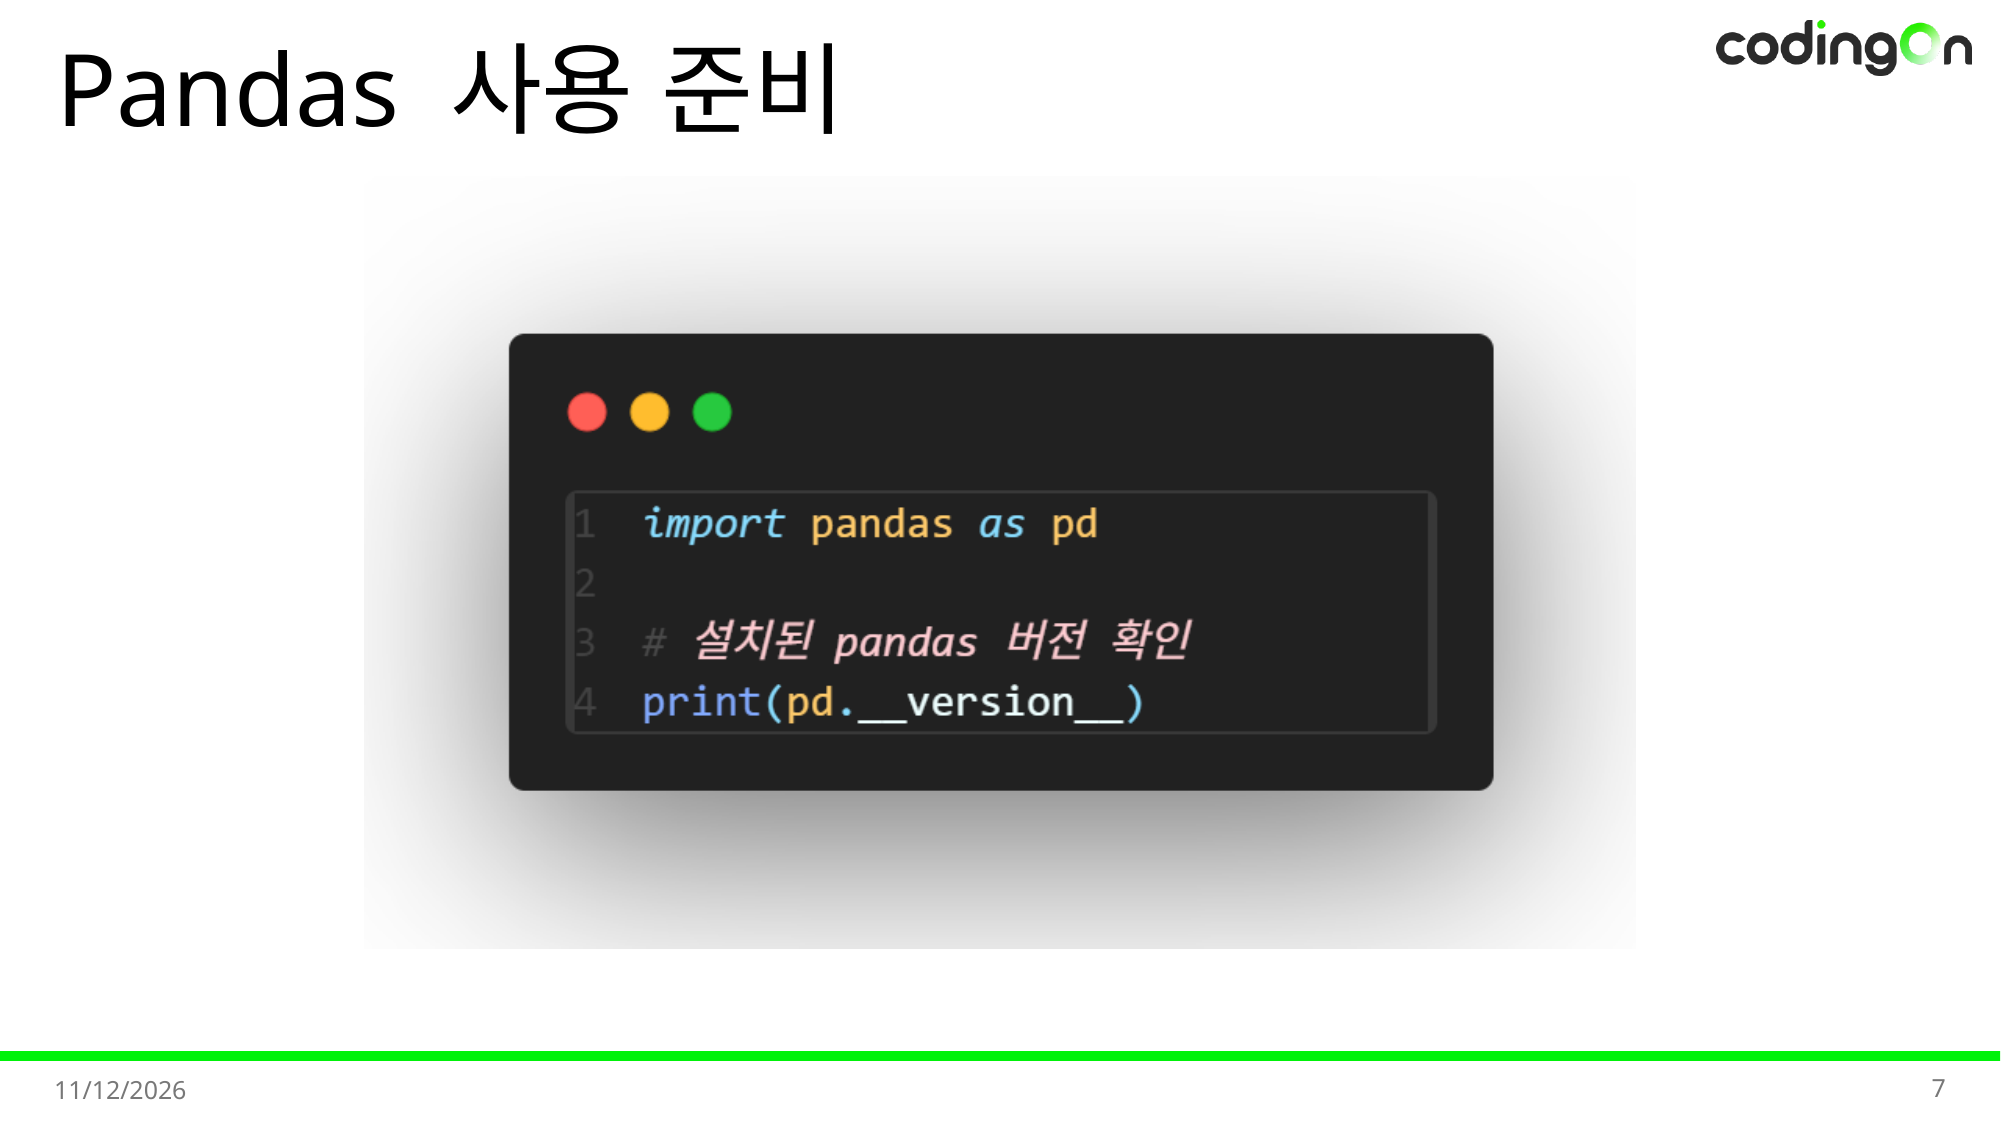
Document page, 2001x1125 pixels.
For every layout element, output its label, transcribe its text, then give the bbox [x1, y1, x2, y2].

picture [1767, 20, 1972, 76]
picture [364, 176, 1636, 949]
title Pandas 사용 준비 [41, 0, 1767, 188]
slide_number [39, 1061, 490, 1122]
slide_number 7 [1510, 1059, 1961, 1120]
